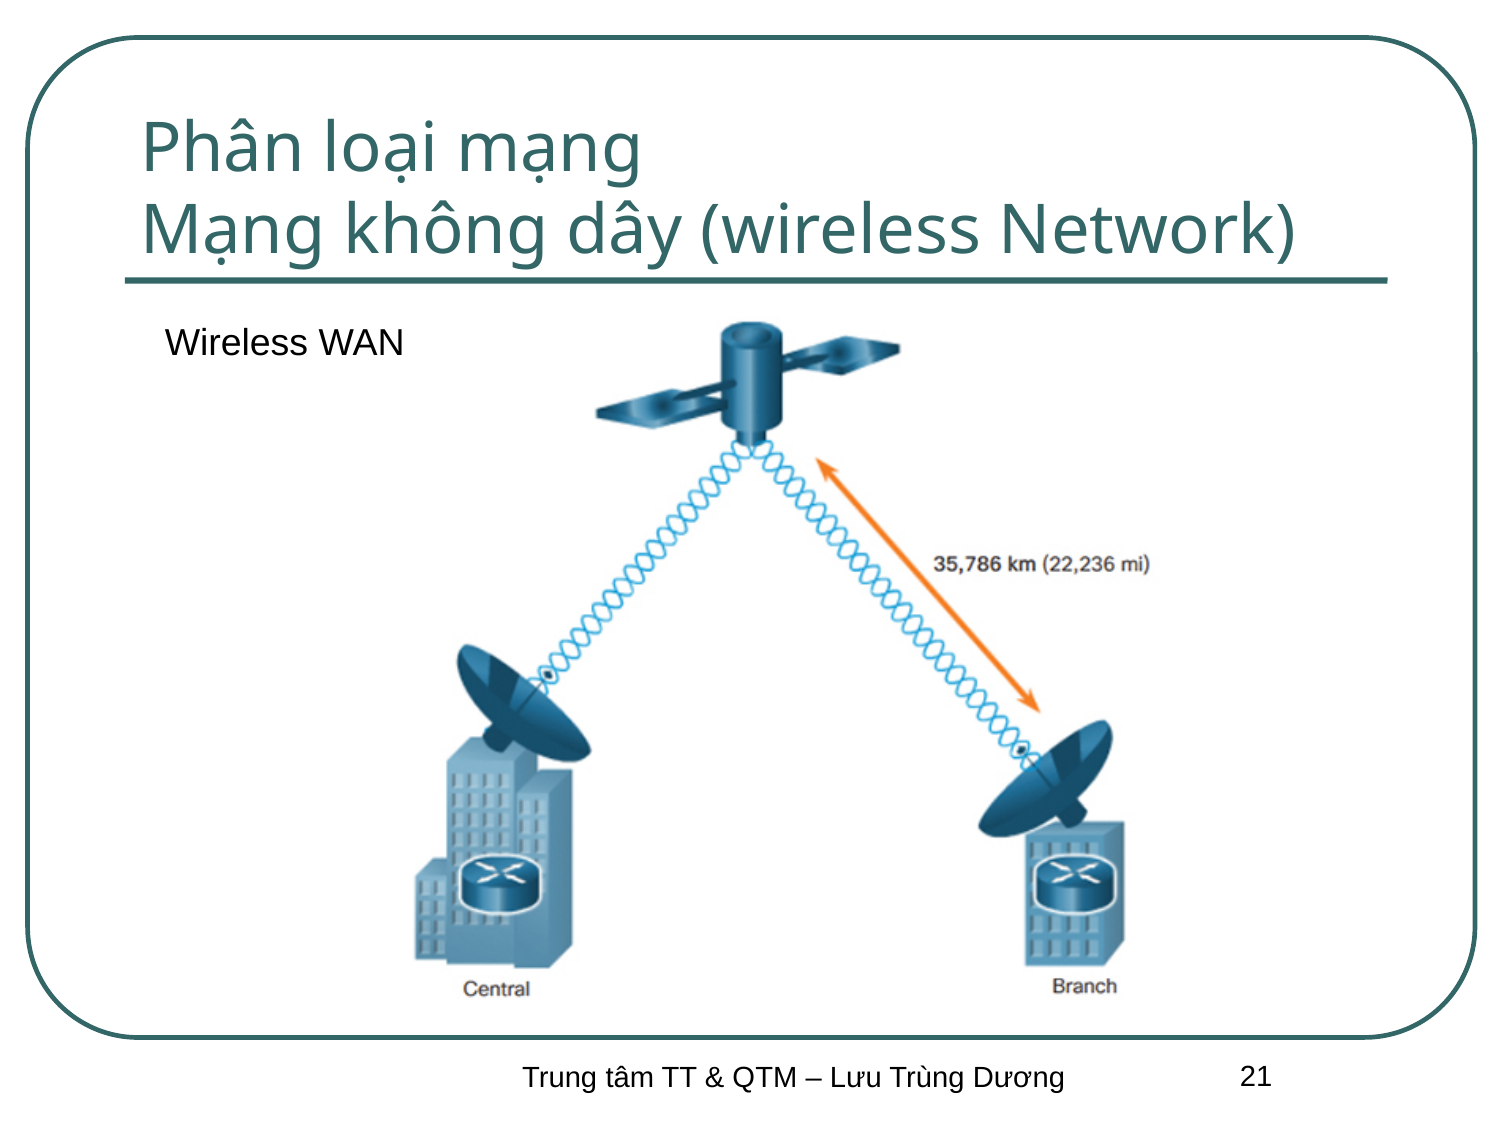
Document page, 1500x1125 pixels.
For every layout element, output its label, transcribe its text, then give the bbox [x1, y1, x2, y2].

footer Trung tâm TT & QTM – Lưu Trùng Dương [462, 1050, 1125, 1125]
title Phân loại mạng Mạng không dây (wireless Network) [125, 87, 1388, 275]
slide_number 21 [1125, 1050, 1388, 1125]
text_box Wireless WAN [149, 310, 199, 371]
picture [199, 292, 1175, 1015]
